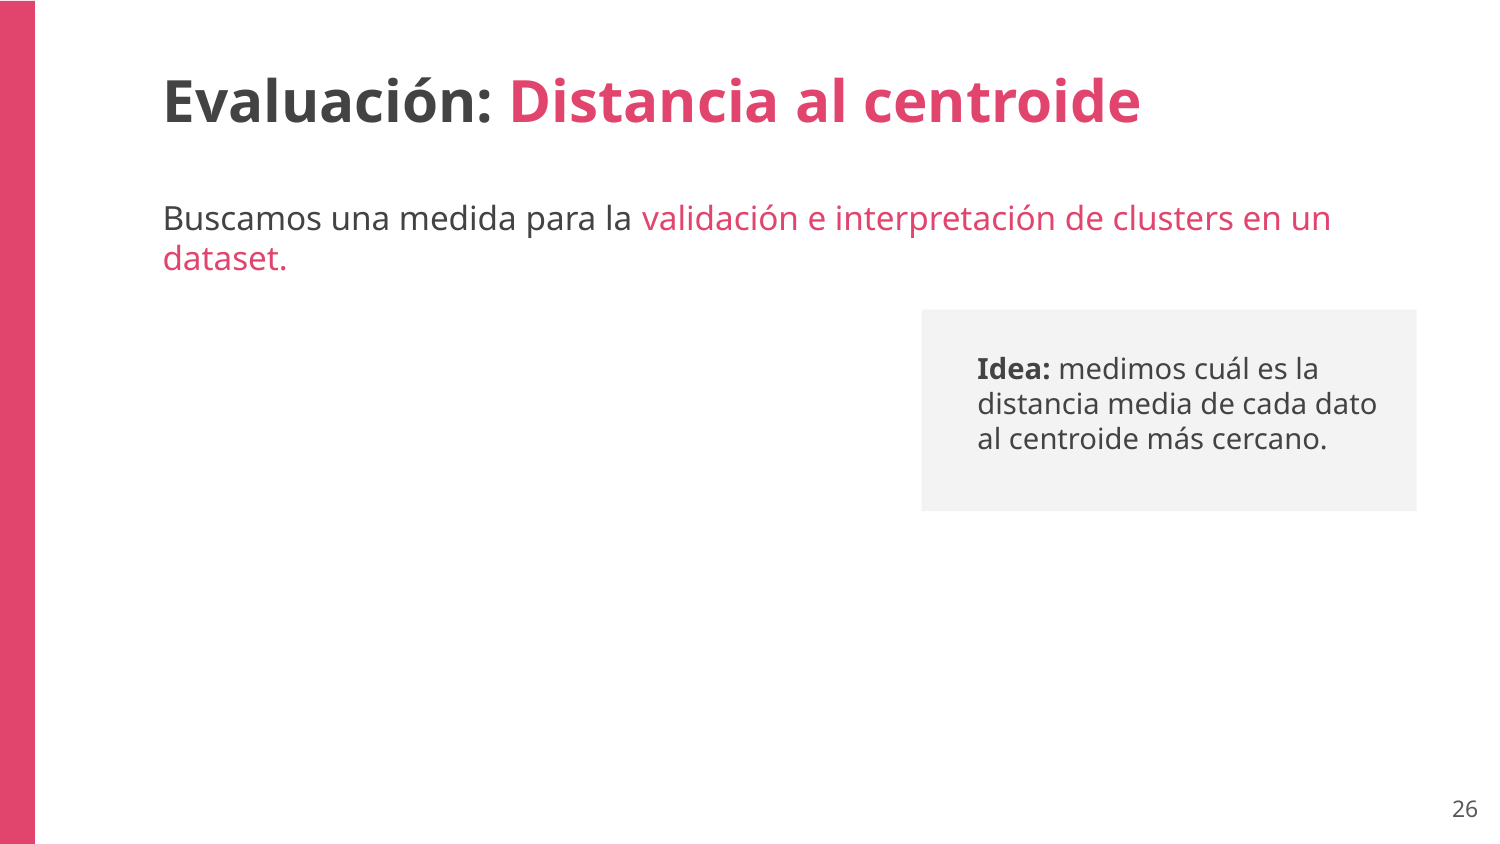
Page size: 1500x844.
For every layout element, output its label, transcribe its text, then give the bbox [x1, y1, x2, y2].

text_box Evaluación: Distancia al centroide [147, 49, 1350, 146]
slide_number ‹#› [1403, 779, 1494, 844]
text_box Buscamos una medida para la validación e interpretación de clusters en un dataset. [147, 190, 1437, 310]
text_box [921, 310, 1417, 512]
text_box Idea: medimos cuál es la distancia media de cada dato al centroide más cercano. [962, 335, 1398, 483]
